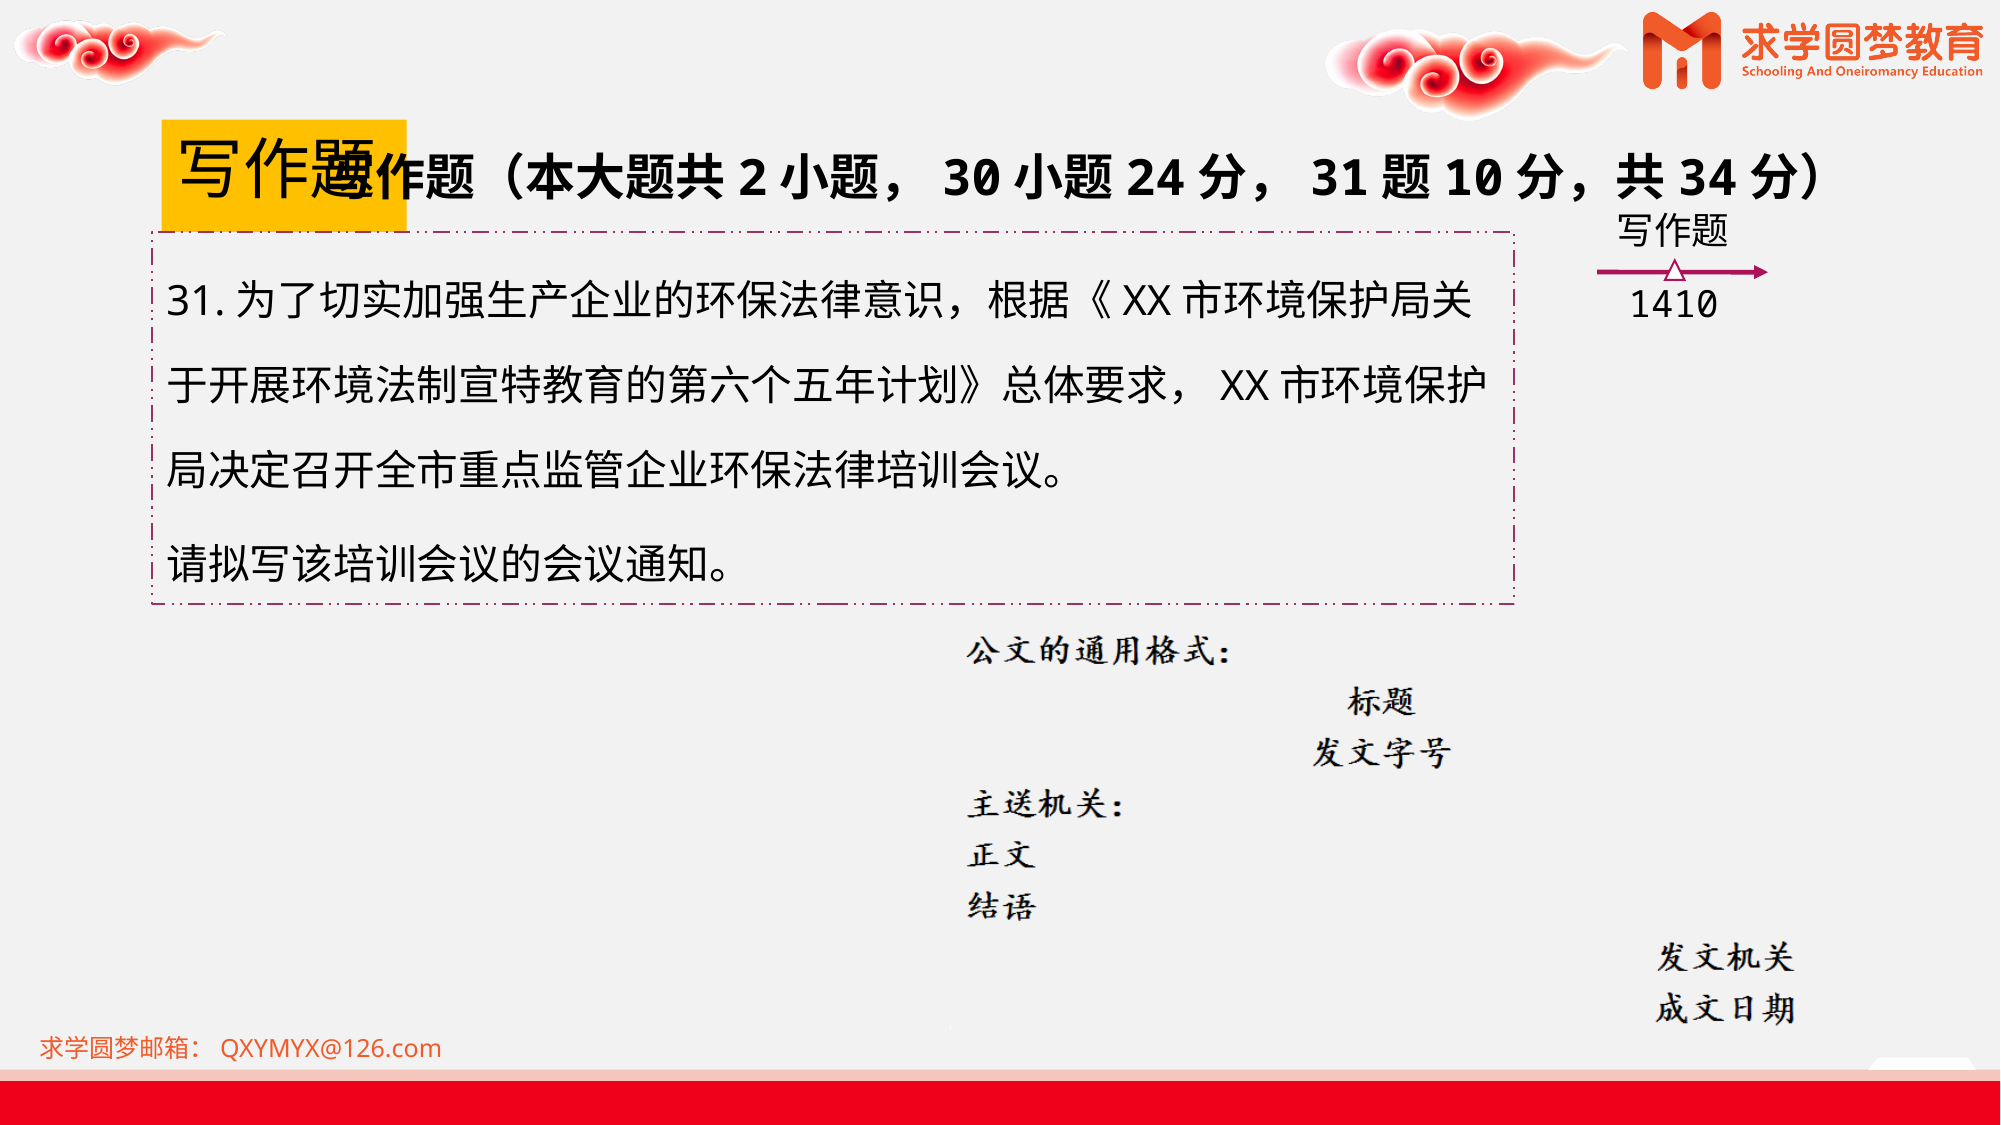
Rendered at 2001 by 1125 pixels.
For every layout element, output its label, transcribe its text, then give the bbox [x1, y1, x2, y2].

picture [1304, 0, 2000, 134]
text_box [1596, 199, 1769, 334]
picture [0, 0, 248, 95]
title 写作题 [161, 119, 407, 231]
list 31.为了切实加强生产企业的环保法律意识，根据《XX市环境保护局关于开展环境法制宣特教育的第六个五年计划》总体要求，XX市环境保护局决定召开全市重点监管企业环保法律培训会议。 请拟写该培训会议的会议通知。 [151, 231, 1515, 605]
text_box 写作题（本大题共2小题，30小题24分，31题10分，共34分） [310, 138, 1865, 213]
picture [949, 631, 1832, 1029]
